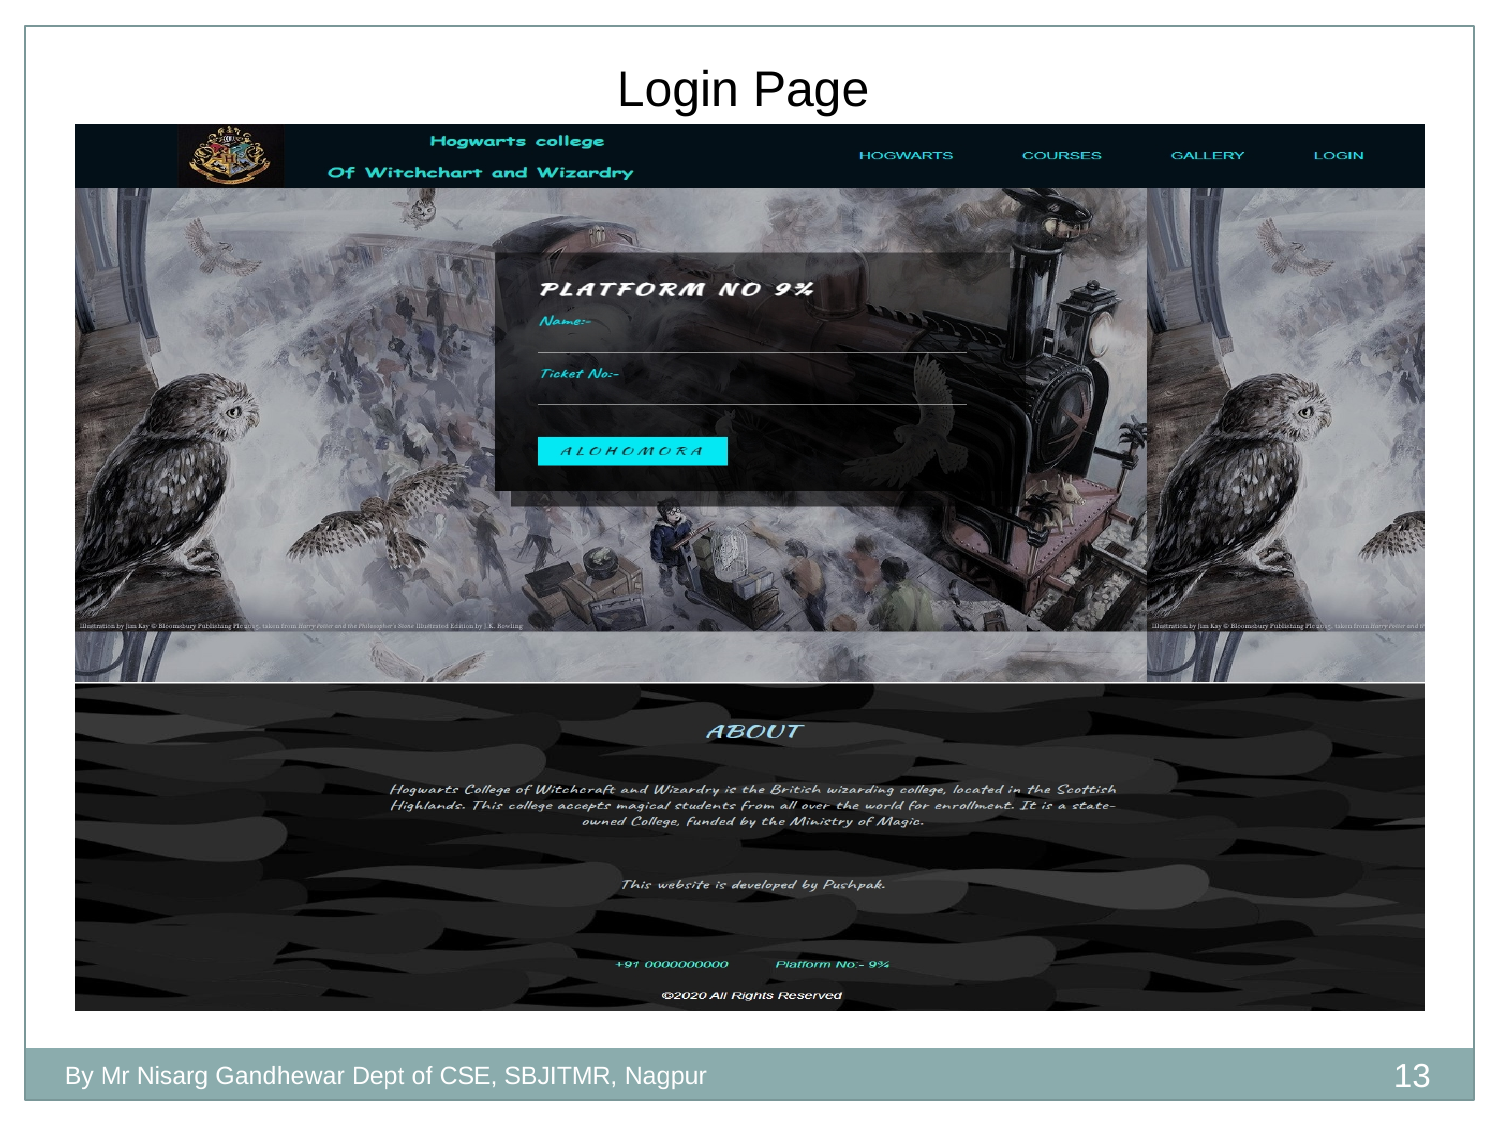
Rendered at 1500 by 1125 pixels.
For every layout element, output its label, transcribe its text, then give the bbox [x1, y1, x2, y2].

picture [74, 124, 1426, 1013]
slide_number 13 [1387, 1054, 1438, 1097]
footer By Mr Nisarg Gandhewar Dept of CSE, SBJITMR, Nagpur [62, 1059, 711, 1092]
title Login Page [110, 56, 1390, 118]
